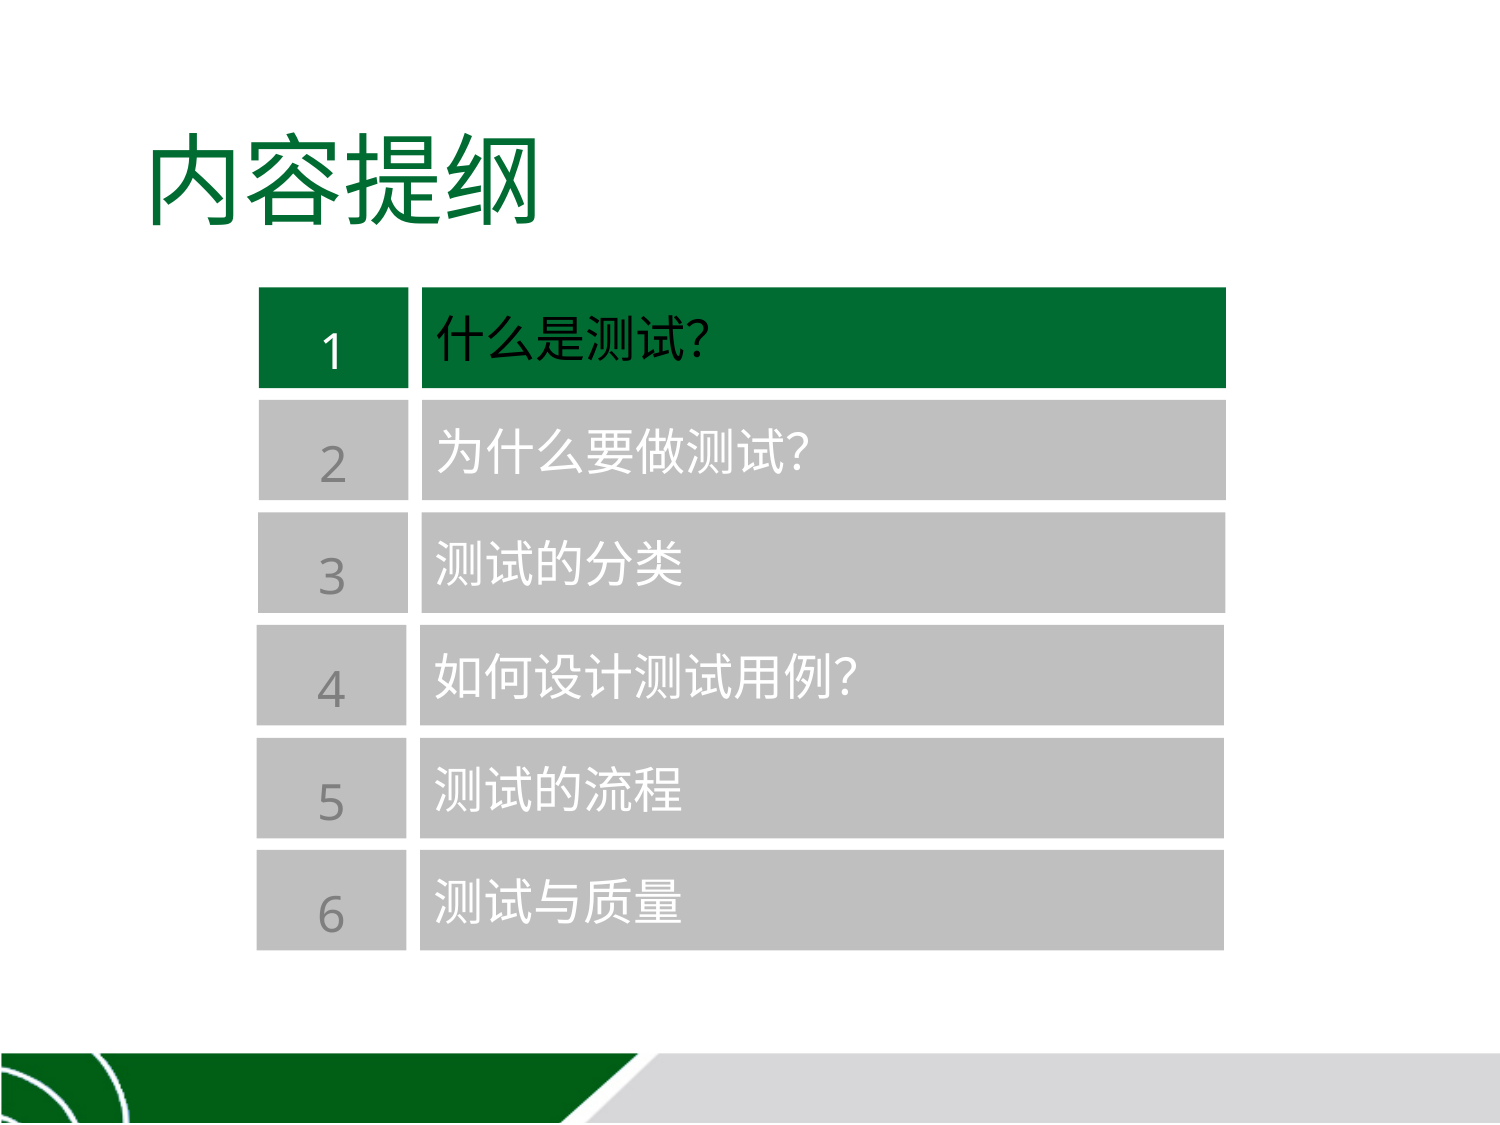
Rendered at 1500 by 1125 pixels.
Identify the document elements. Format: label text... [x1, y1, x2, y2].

text_box 6 [256, 849, 407, 951]
text_box 3 [258, 512, 408, 613]
text_box 测试的分类 [421, 512, 1226, 613]
text_box 1 [258, 287, 409, 389]
text_box 如何设计测试用例？ [420, 624, 1224, 726]
text_box 测试的流程 [420, 737, 1224, 839]
text_box 内容提纲 [112, 62, 575, 246]
text_box 2 [258, 399, 409, 501]
text_box 测试与质量 [420, 849, 1224, 951]
text_box 为什么要做测试？ [422, 399, 1226, 501]
picture [0, 1052, 1500, 1123]
text_box 5 [256, 737, 407, 839]
text_box 4 [256, 624, 407, 726]
text_box 什么是测试？ [422, 287, 1226, 389]
